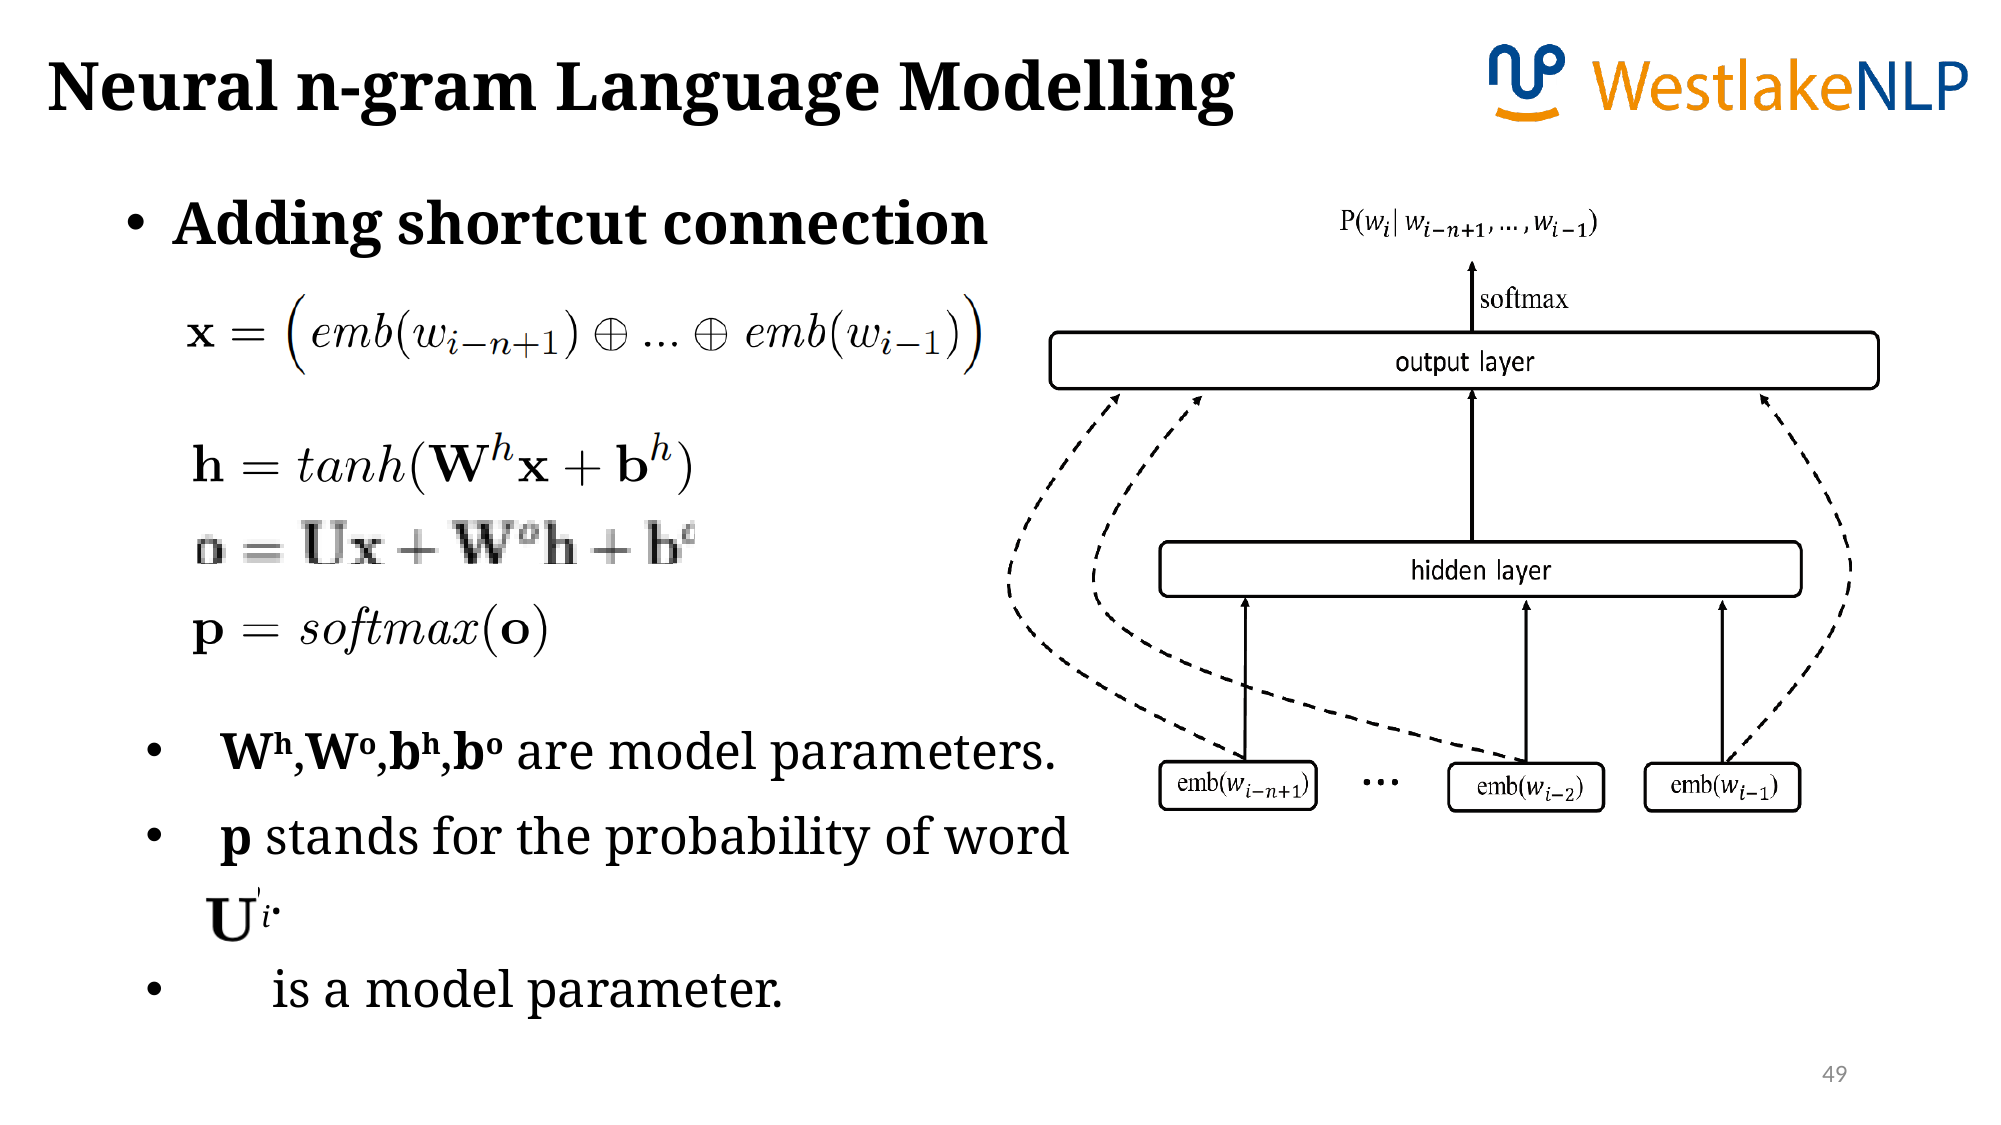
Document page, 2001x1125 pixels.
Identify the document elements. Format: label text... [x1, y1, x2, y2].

slide_number 49 [1763, 1042, 1863, 1103]
picture [999, 196, 1901, 829]
text_box Neural n-gram Language Modelling [32, 36, 1295, 132]
picture [201, 883, 258, 943]
text_box Adding shortcut connection [110, 178, 1245, 264]
picture [1459, 0, 2000, 170]
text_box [171, 418, 702, 677]
text_box Wh,Wo,bh,bo are model parameters. p stands for the probability of word wi. is a model parameter. [130, 712, 1132, 1026]
picture [171, 281, 990, 386]
